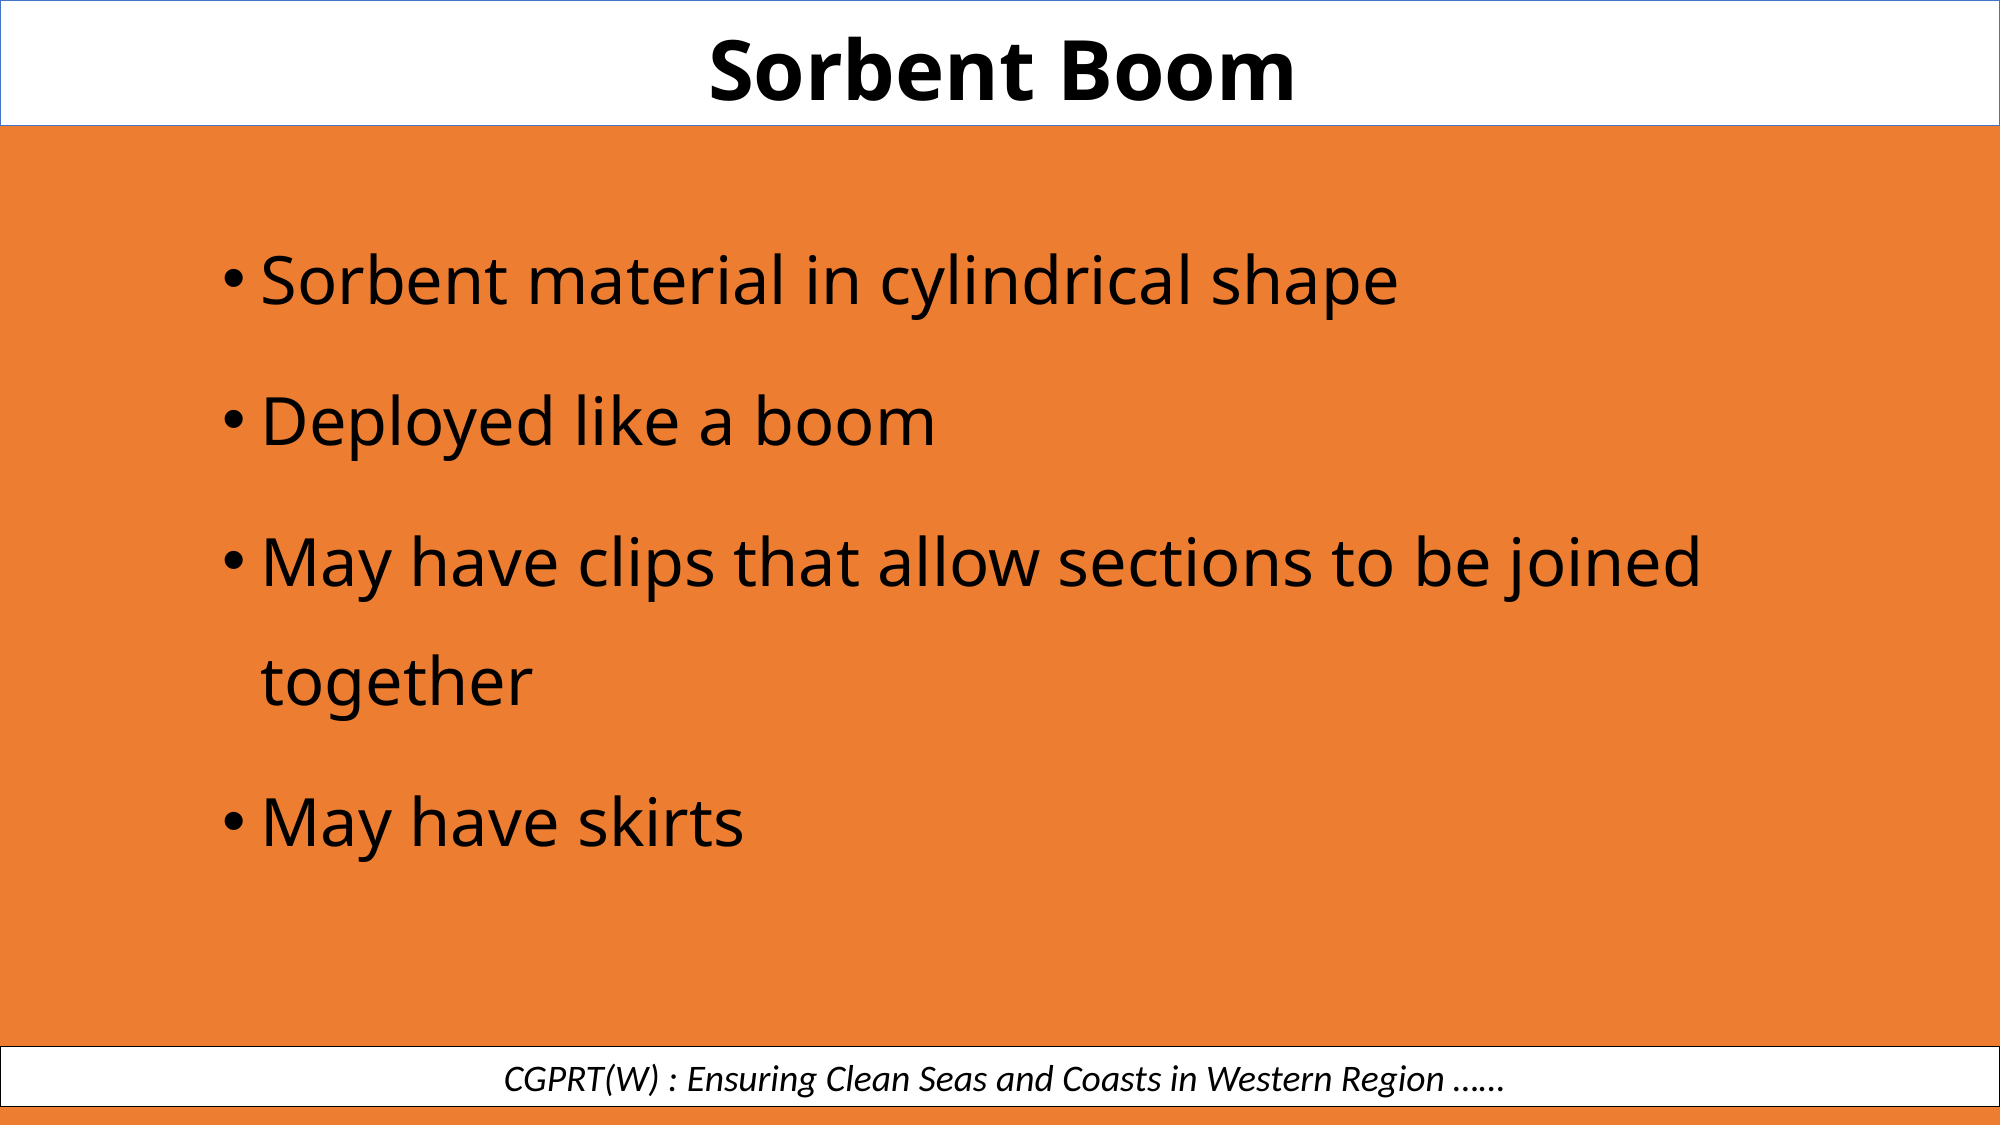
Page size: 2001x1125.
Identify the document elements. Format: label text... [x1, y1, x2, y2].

text_box Sorbent material in cylindrical shape Deployed like a boom May have clips that allow sections to be joined together May have skirts [208, 190, 1961, 1047]
text_box Sorbent Boom [74, 21, 1932, 114]
text_box [0, 0, 2000, 126]
text_box CGPRT(W) : Ensuring Clean Seas and Coasts in Western Region …… [0, 1046, 2000, 1107]
